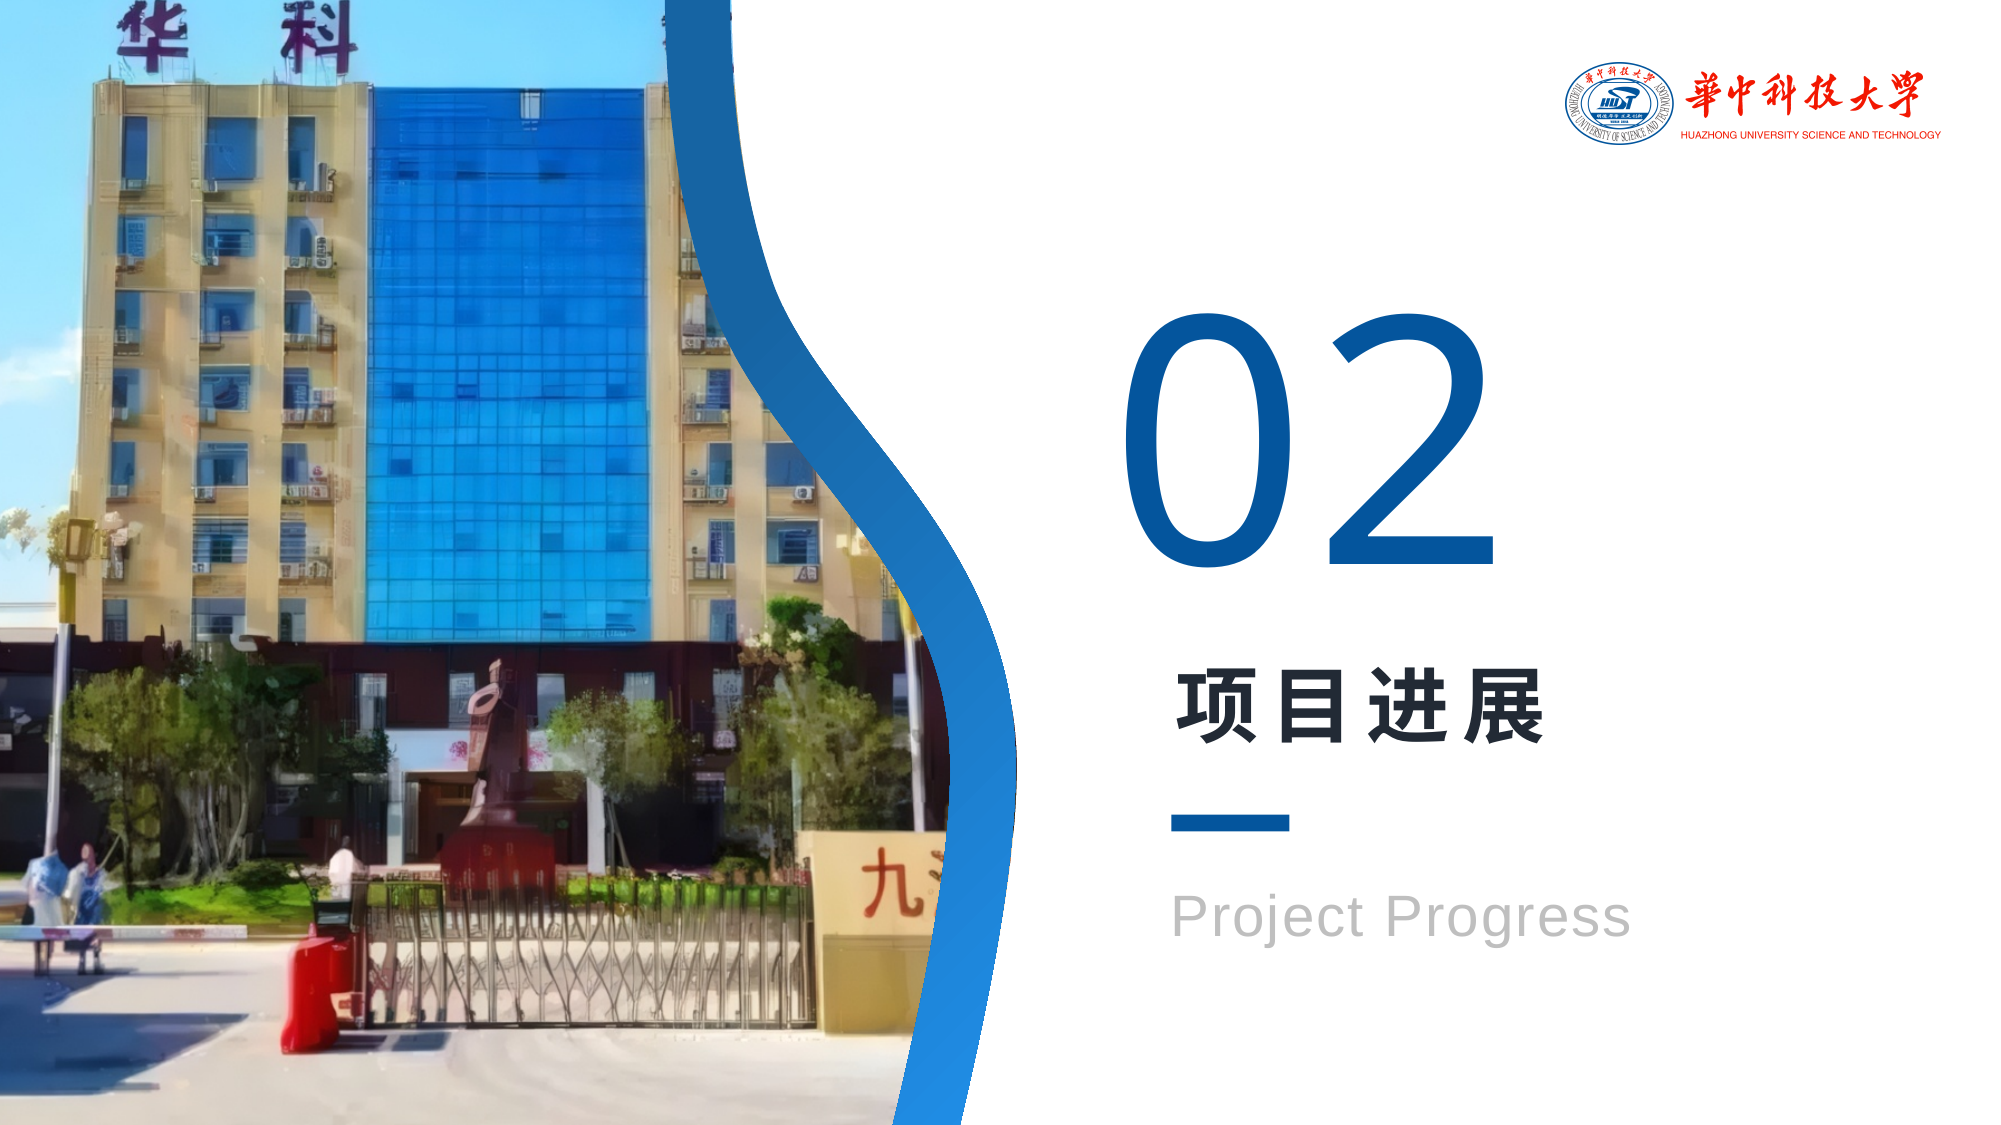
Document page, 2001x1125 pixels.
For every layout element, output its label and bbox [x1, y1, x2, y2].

picture [1564, 62, 1941, 145]
text_box [664, 0, 2000, 1125]
picture [0, 0, 664, 1125]
